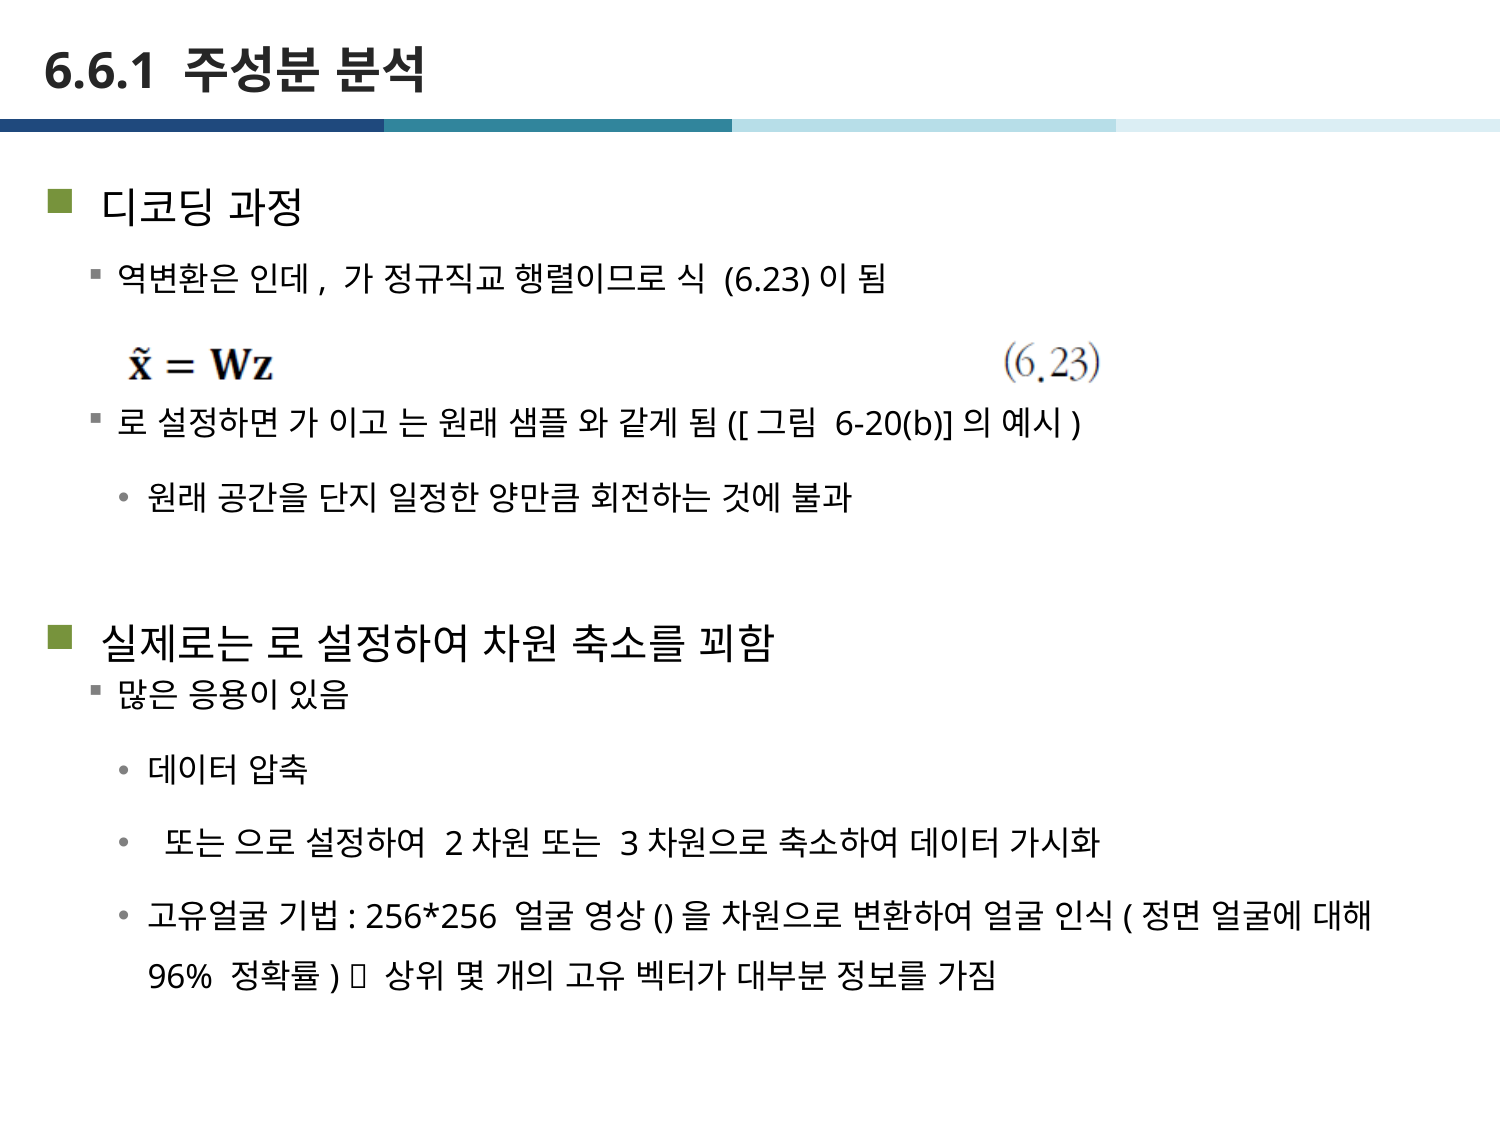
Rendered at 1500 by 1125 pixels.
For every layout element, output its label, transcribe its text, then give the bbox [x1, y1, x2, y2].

picture [119, 338, 1105, 391]
title 6.6.1 주성분 분석 [29, 23, 1270, 114]
